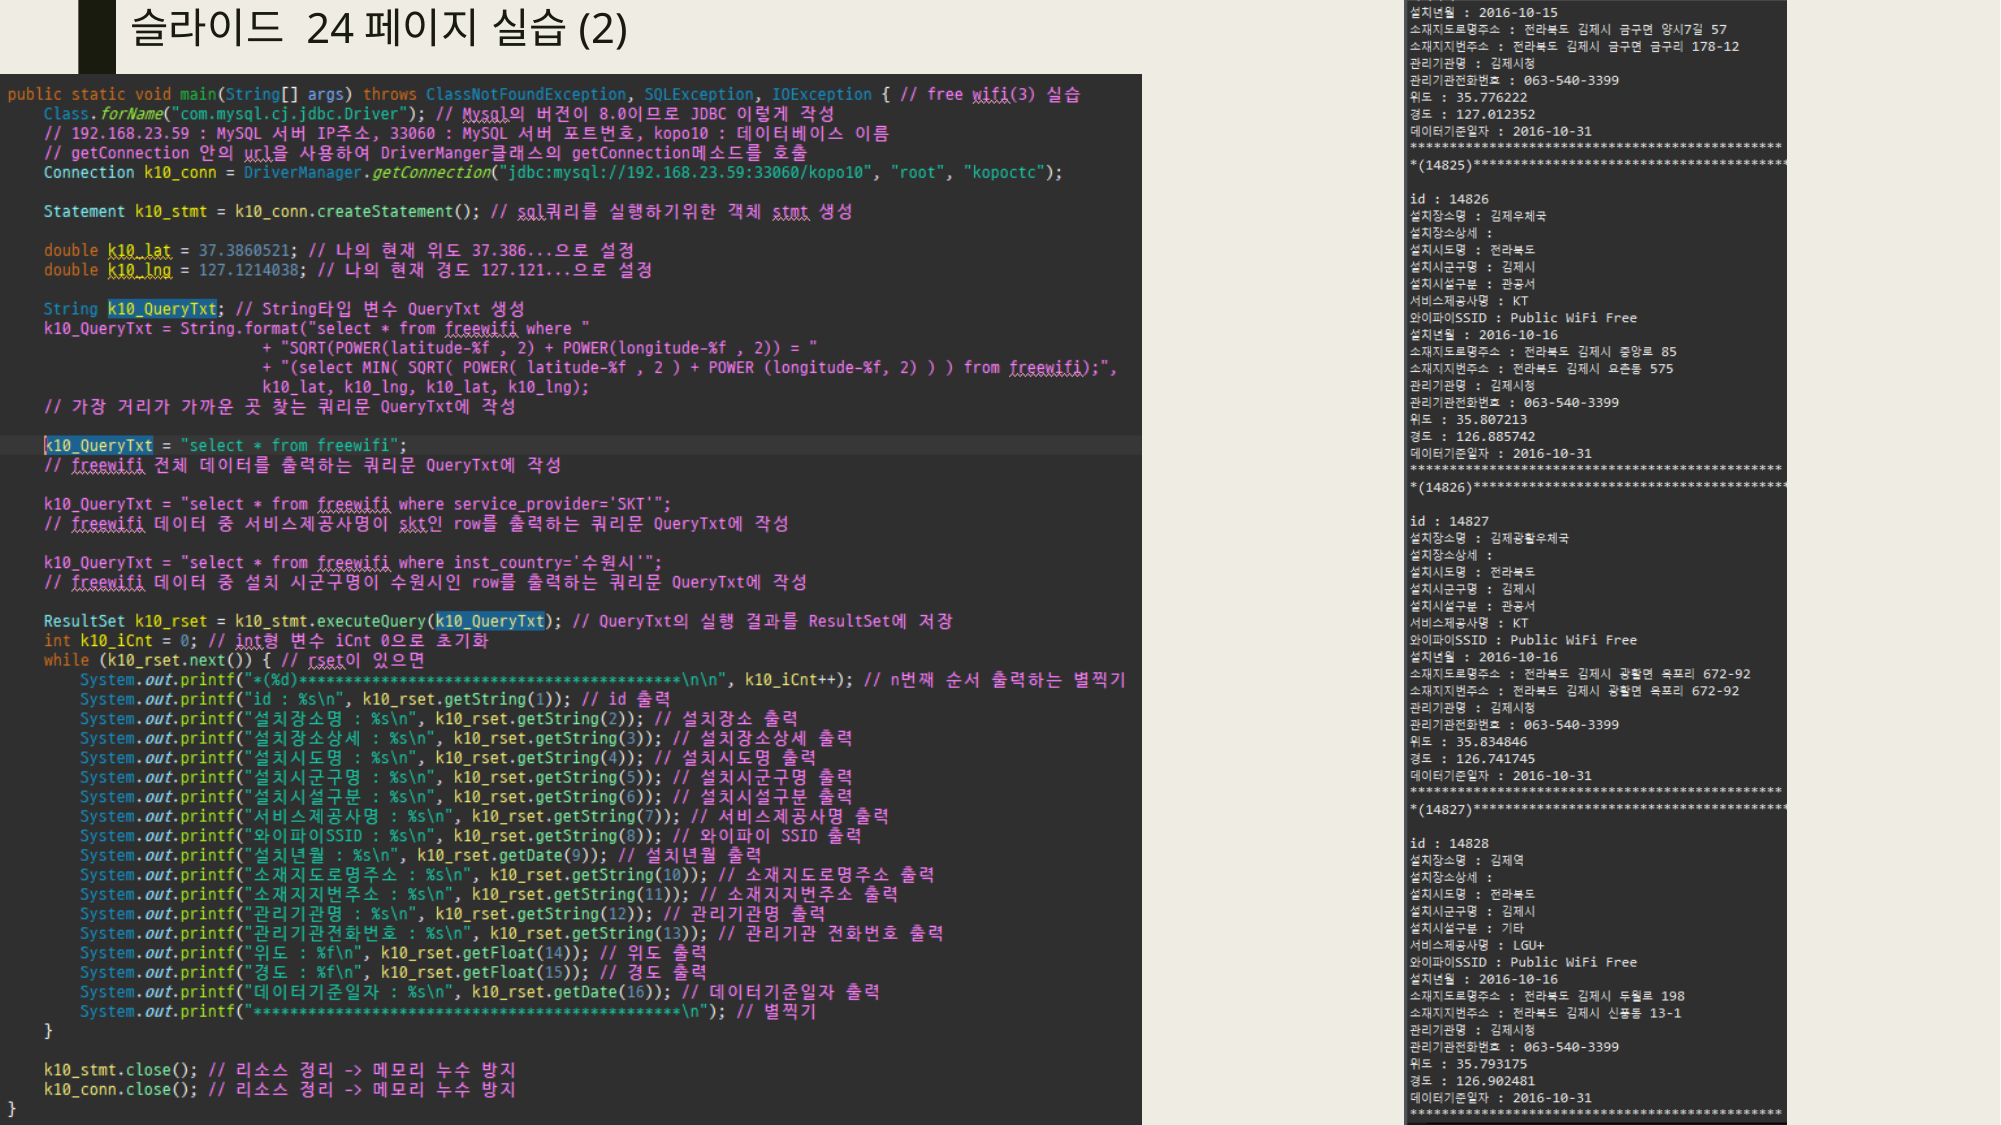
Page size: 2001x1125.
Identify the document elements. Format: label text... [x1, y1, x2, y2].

picture [0, 74, 1142, 1125]
title 슬라이드 24페이지 실습(2) [115, 0, 1404, 79]
picture [1404, 0, 1787, 1125]
